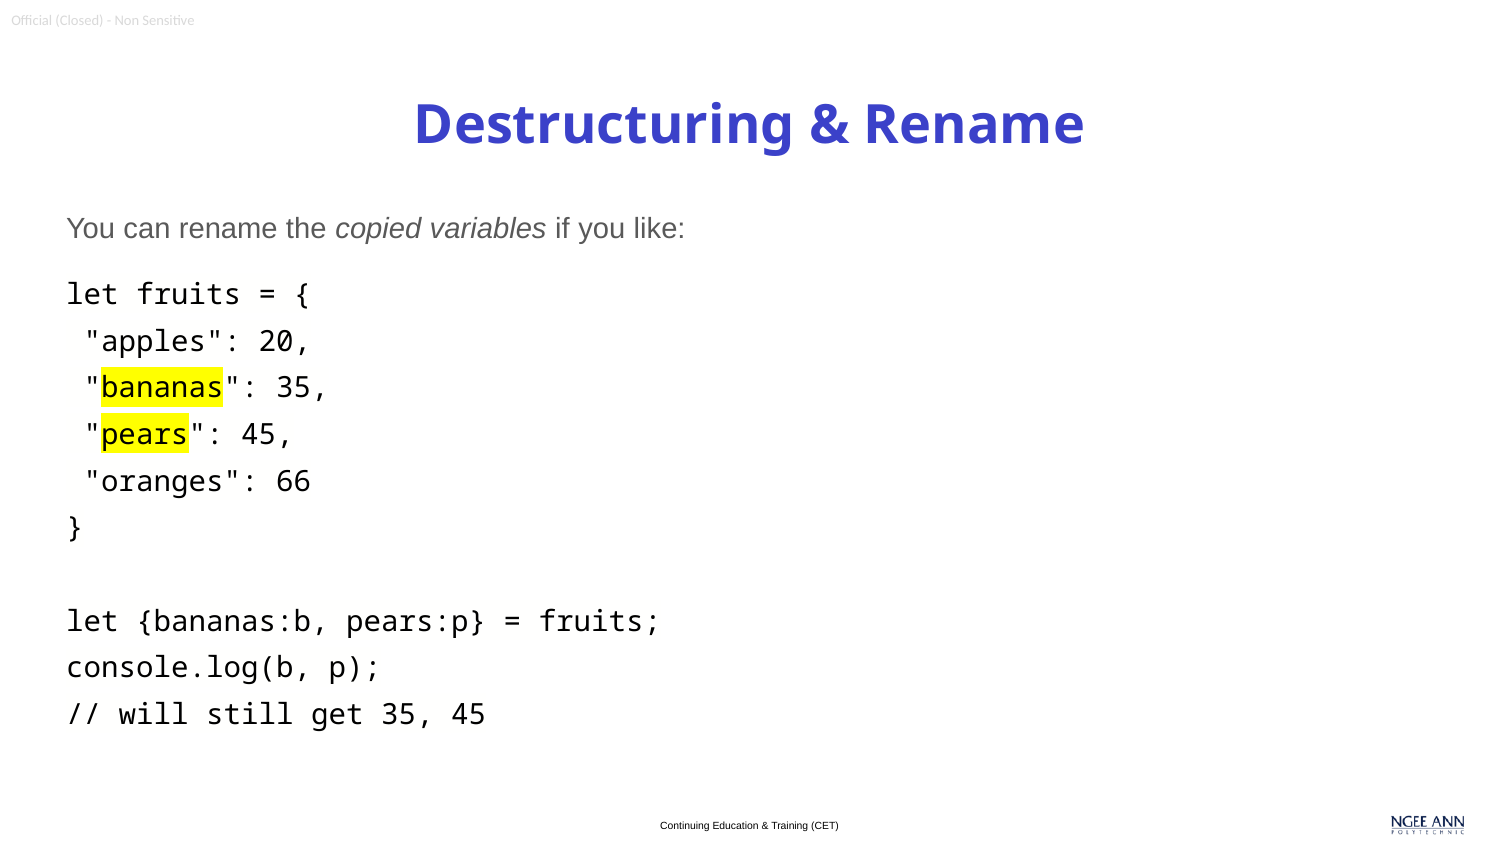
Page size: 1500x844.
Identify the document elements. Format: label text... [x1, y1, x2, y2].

list You can rename the copied variables if you like: let fruits = { "apples": 20, "bananas": 35, "pears": 45, "oranges": 66 } let {bananas:b, pears:p} = fruits; console.log(b, p); // will still get 35, 45 [51, 189, 1449, 750]
text_box Official (Closed) - Non Sensitive [0, 0, 244, 35]
text_box Continuing Education & Training (CET) [602, 813, 898, 839]
text_box Destructuring & Rename [248, 64, 1252, 170]
picture [1383, 811, 1471, 839]
